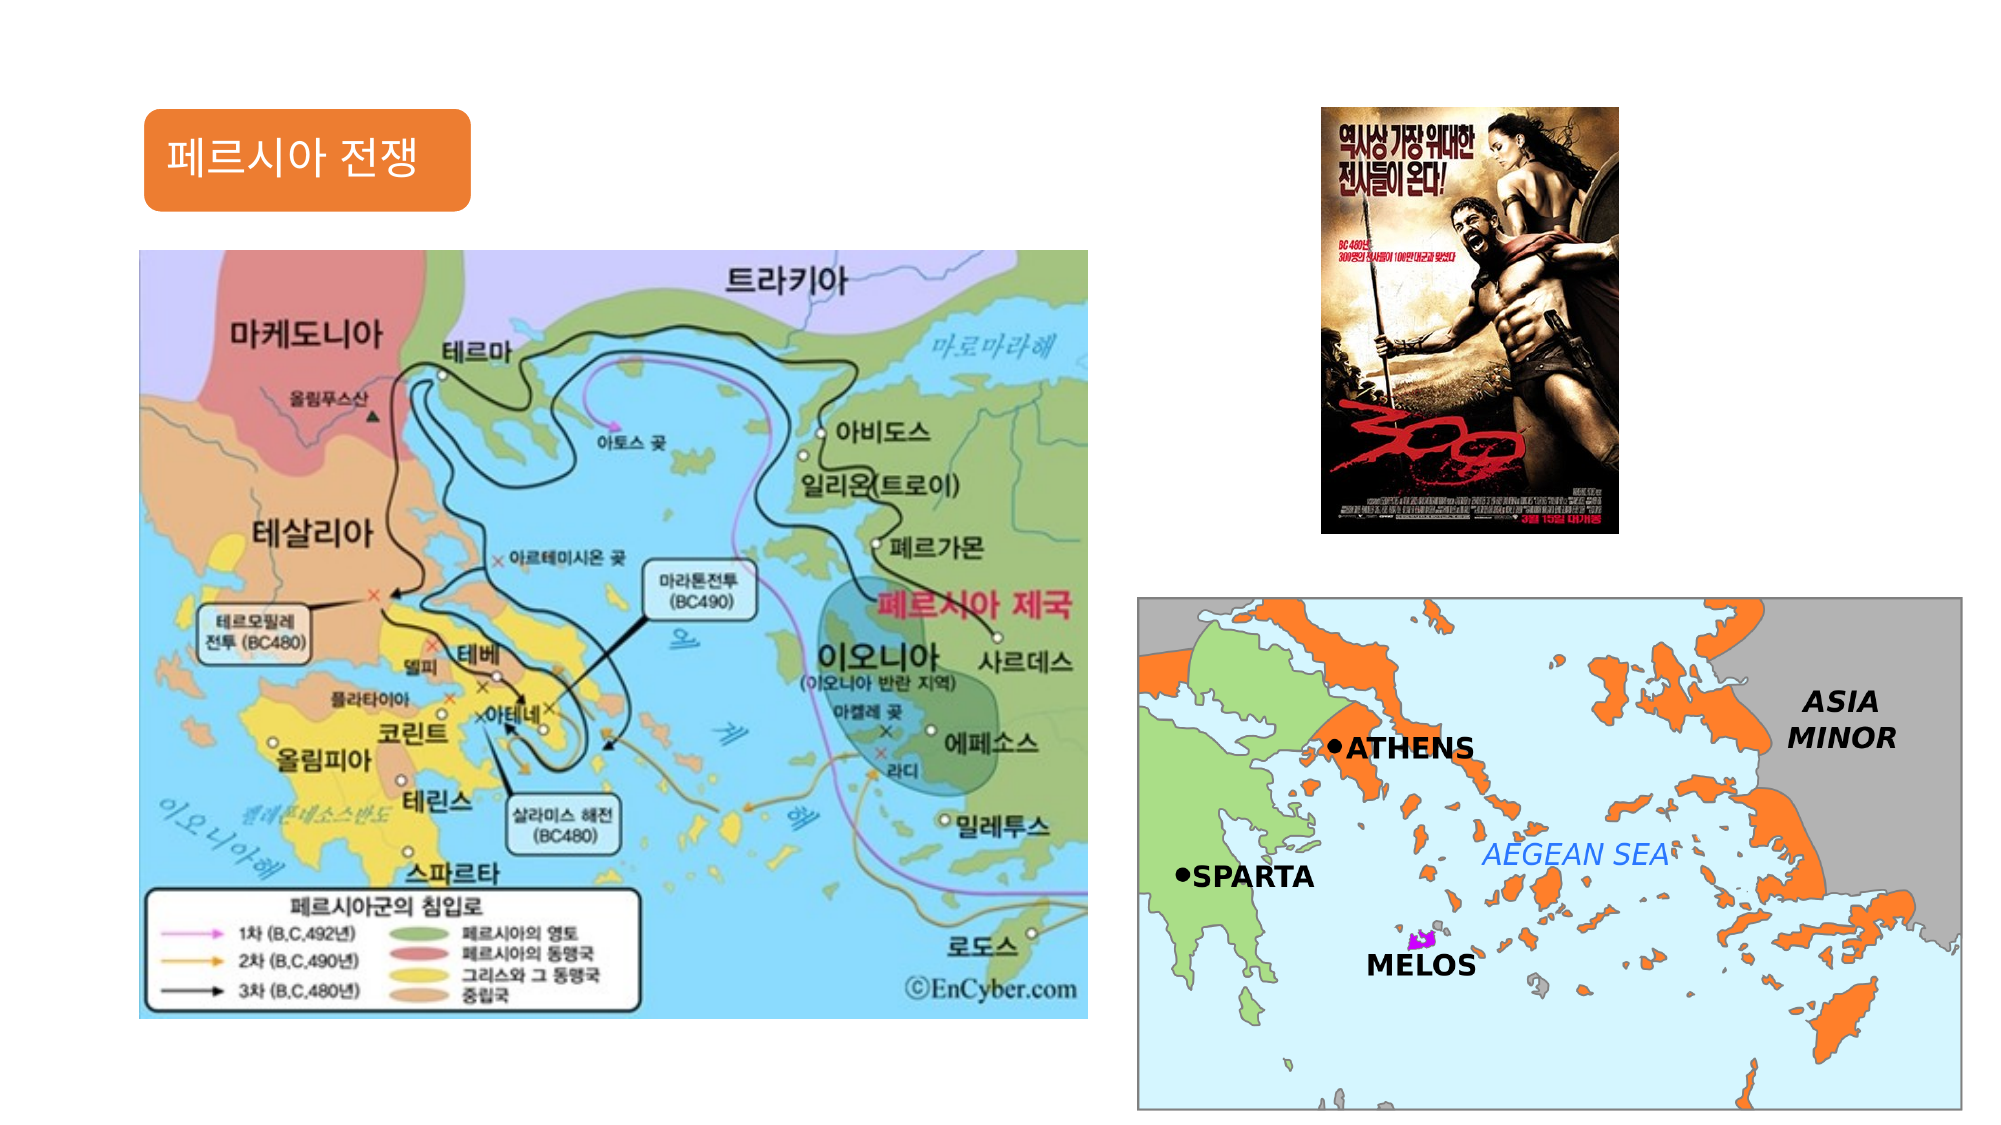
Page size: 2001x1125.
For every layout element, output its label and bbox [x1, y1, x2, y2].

picture [1321, 107, 1619, 534]
picture [1137, 597, 1963, 1111]
picture [139, 250, 1088, 1019]
text_box [143, 107, 472, 214]
